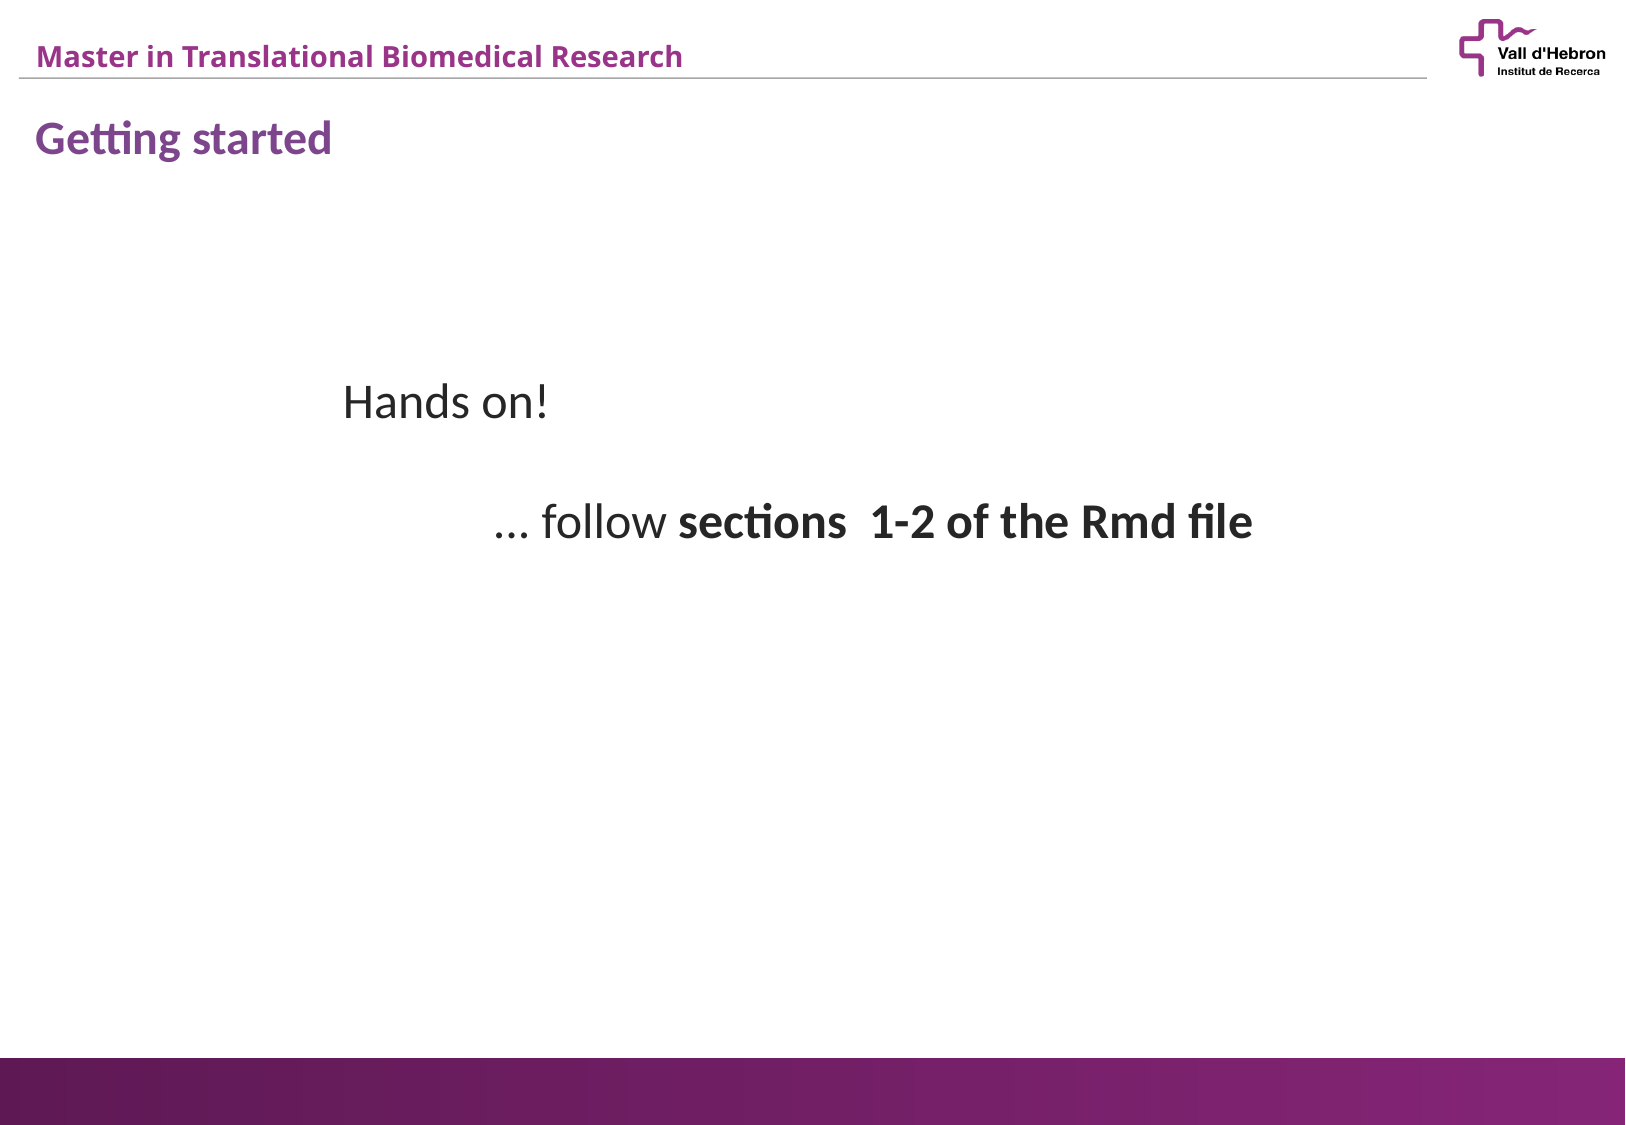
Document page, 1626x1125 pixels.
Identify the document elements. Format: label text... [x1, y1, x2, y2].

picture [1458, 19, 1606, 77]
text_box Getting started [21, 99, 1439, 172]
text_box Hands on! ... follow sections 1-2 of the Rmd file [328, 361, 1451, 557]
